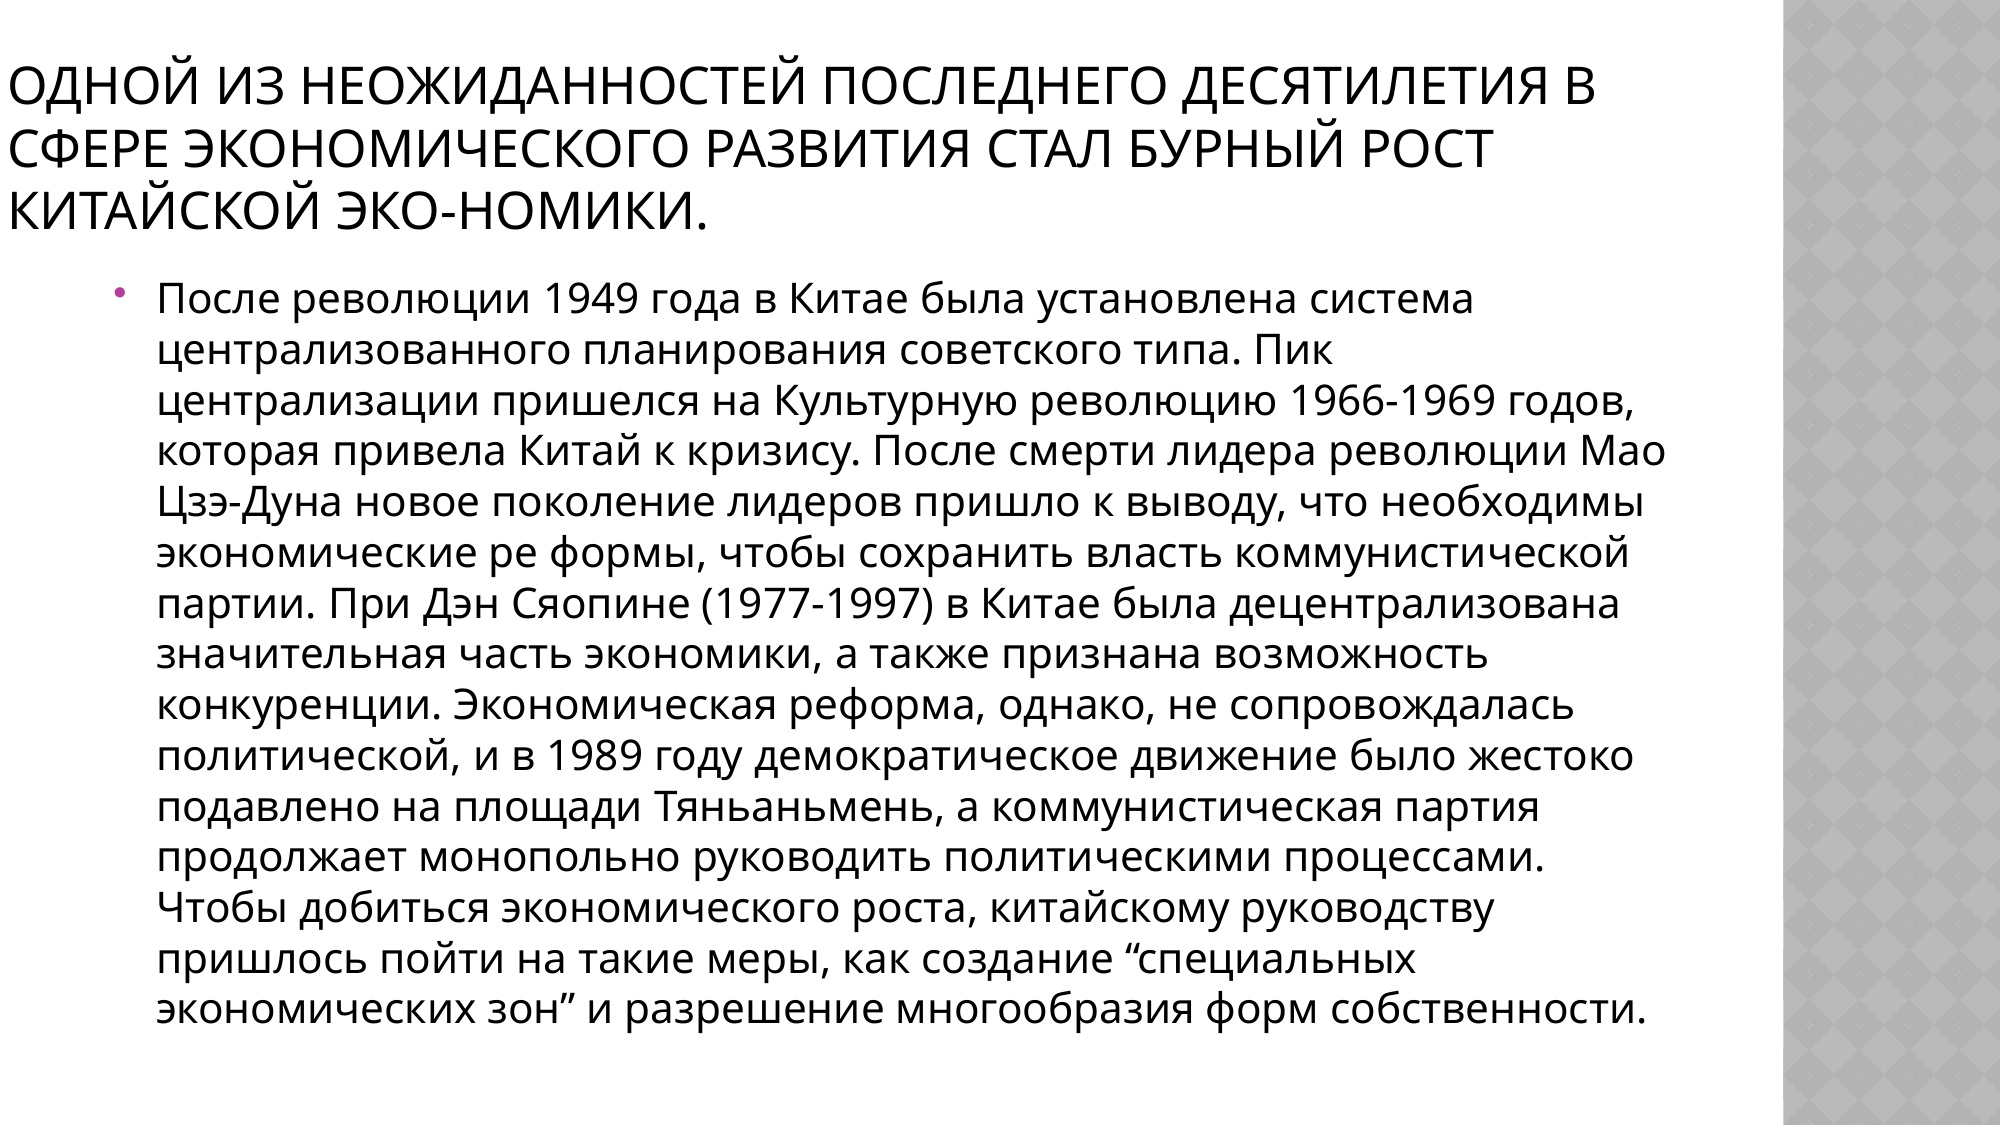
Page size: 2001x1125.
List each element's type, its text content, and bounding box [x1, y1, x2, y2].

list После революции 1949 года в Китае была установлена система централизованного планирования советского типа. Пик централизации пришелся на Культурную революцию 1966-1969 годов, которая привела Китай к кризису. После смерти лидера революции Мао Цзэ-Дуна новое поколение лидеров пришло к выводу, что необходимы экономические ре формы, чтобы сохранить власть коммунистической партии. При Дэн Сяопине (1977-1997) в Китае была децентрализована значительная часть экономики, а также признана возможность конкуренции. Экономическая реформа, однако, не сопровождалась политической, и в 1989 году демократическое движение было жестоко подавлено на площади Тяньаньмень, а коммунистическая партия продолжает монопольно руководить политическими процессами. Чтобы добиться экономического роста, китайскому руководству пришлось пойти на такие меры, как создание “специальных экономических зон” и разрешение многообразия форм собственности. [99, 264, 1684, 1059]
title Одной из неожиданностей последнего десятилетия в сфере экономического развития стал бурный рост китайской эко-номики. [0, 31, 1744, 240]
